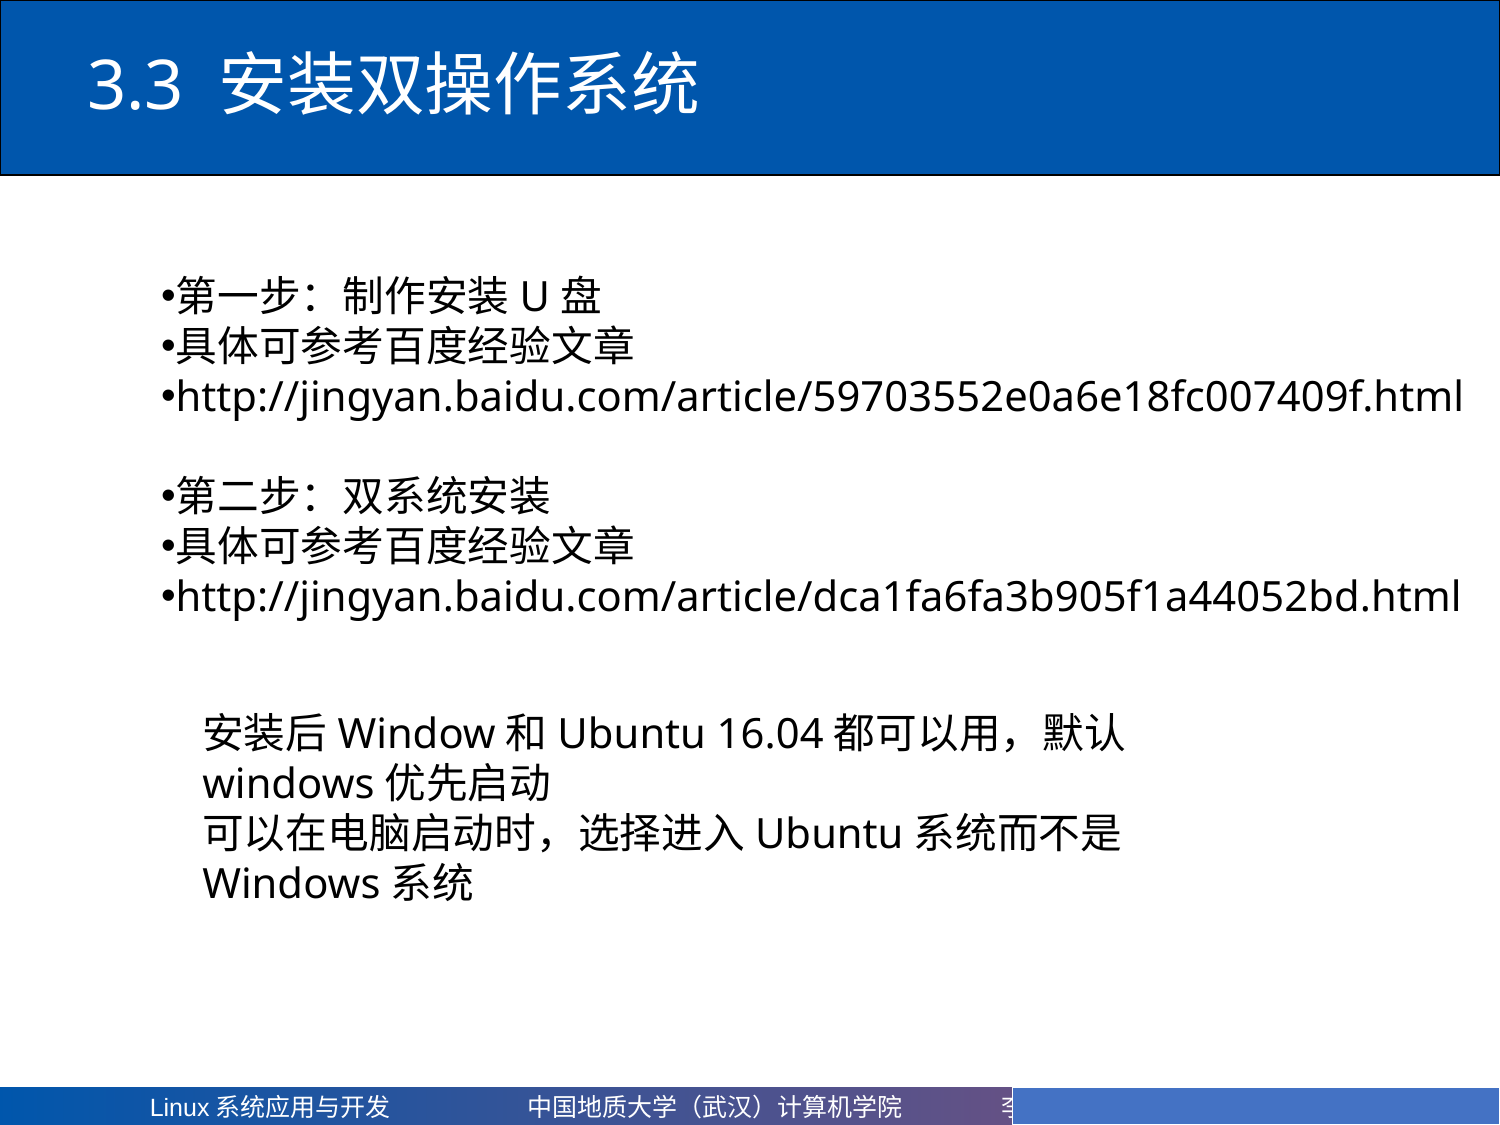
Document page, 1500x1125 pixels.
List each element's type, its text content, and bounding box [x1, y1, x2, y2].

text_box 安装后Window和Ubuntu 16.04都可以用，默认windows优先启动 可以在电脑启动时，选择进入Ubuntu系统而不是 Windows系统 [187, 699, 1300, 915]
text_box 第一步：制作安装U盘 具体可参考百度经验文章 http://jingyan.baidu.com/article/59703552e0a6e18fc007409f.html 第二步：双系统安装 具体可参考百度经验文章 http://jingyan.baidu.com/article/dca1fa6fa3b905f1a44052bd.html [146, 262, 1480, 628]
title 3.3 安装双操作系统 [0, 12, 1313, 163]
